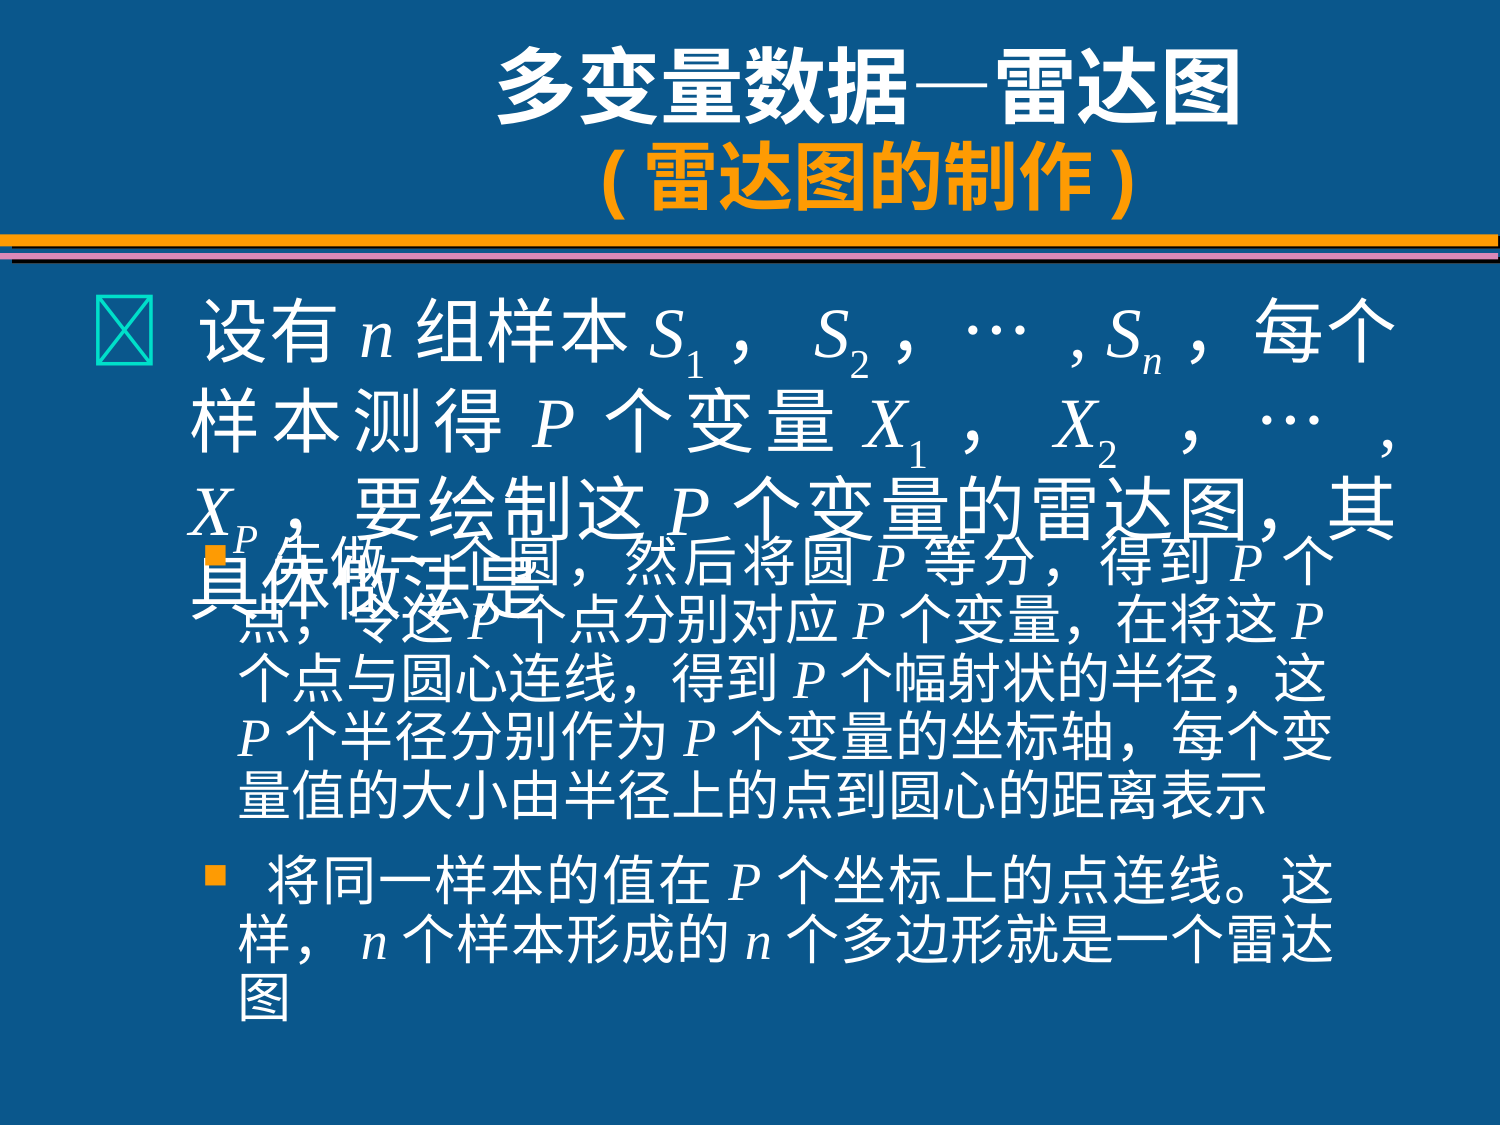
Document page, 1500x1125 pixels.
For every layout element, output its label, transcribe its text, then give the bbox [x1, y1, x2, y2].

list  设有n组样本S1，S2，… , Sn，每个样本测得P个变量X1，X2 ，… , XP，要绘制这P个变量的雷达图，其具体做法是 [75, 278, 1413, 538]
title 多变量数据—雷达图 (雷达图的制作) [312, 50, 1425, 213]
text_box 先做一个圆，然后将圆P等分，得到P个点，令这P个点分别对应P个变量，在将这P个点与圆心连线，得到P个幅射状的半径，这P个半径分别作为P个变量的坐标轴，每个变量值的大小由半径上的点到圆心的距离表示 将同一样本的值在P个坐标上的点连线。这样，n个样本形成的n个多边形就是一个雷达图 [187, 527, 1350, 1037]
